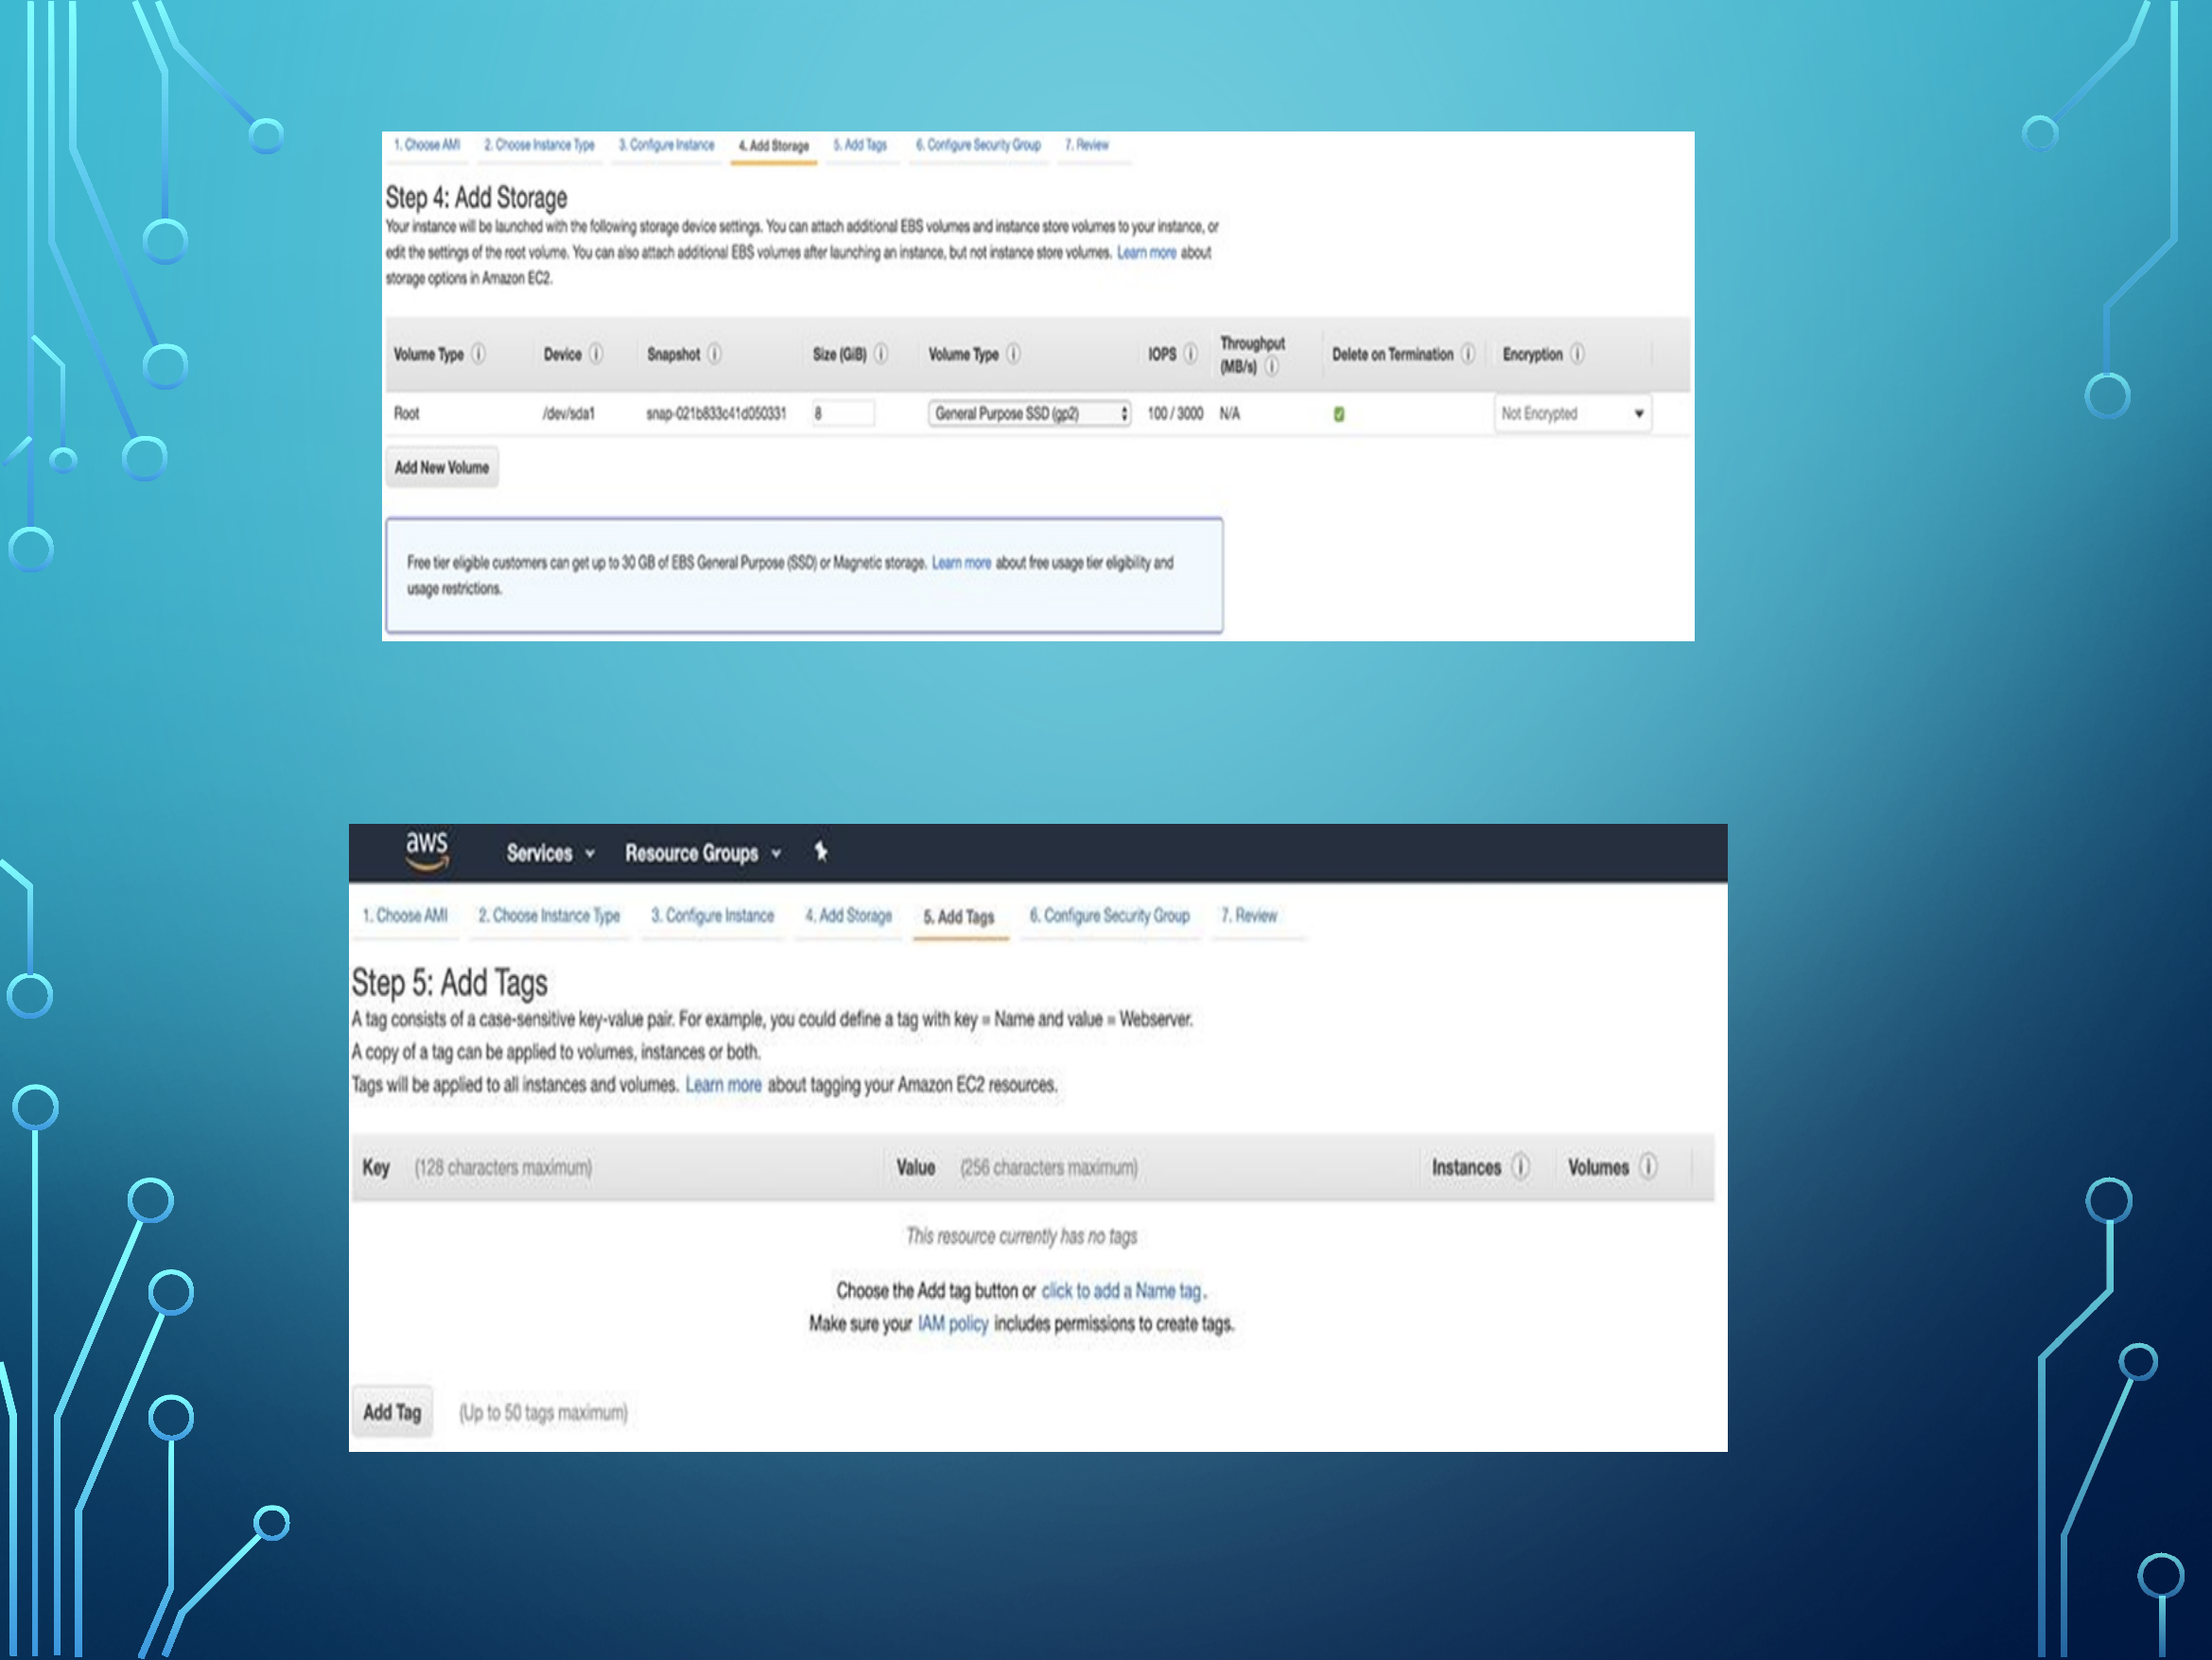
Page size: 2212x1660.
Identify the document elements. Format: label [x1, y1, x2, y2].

picture [349, 824, 1729, 1452]
picture [382, 131, 1696, 641]
